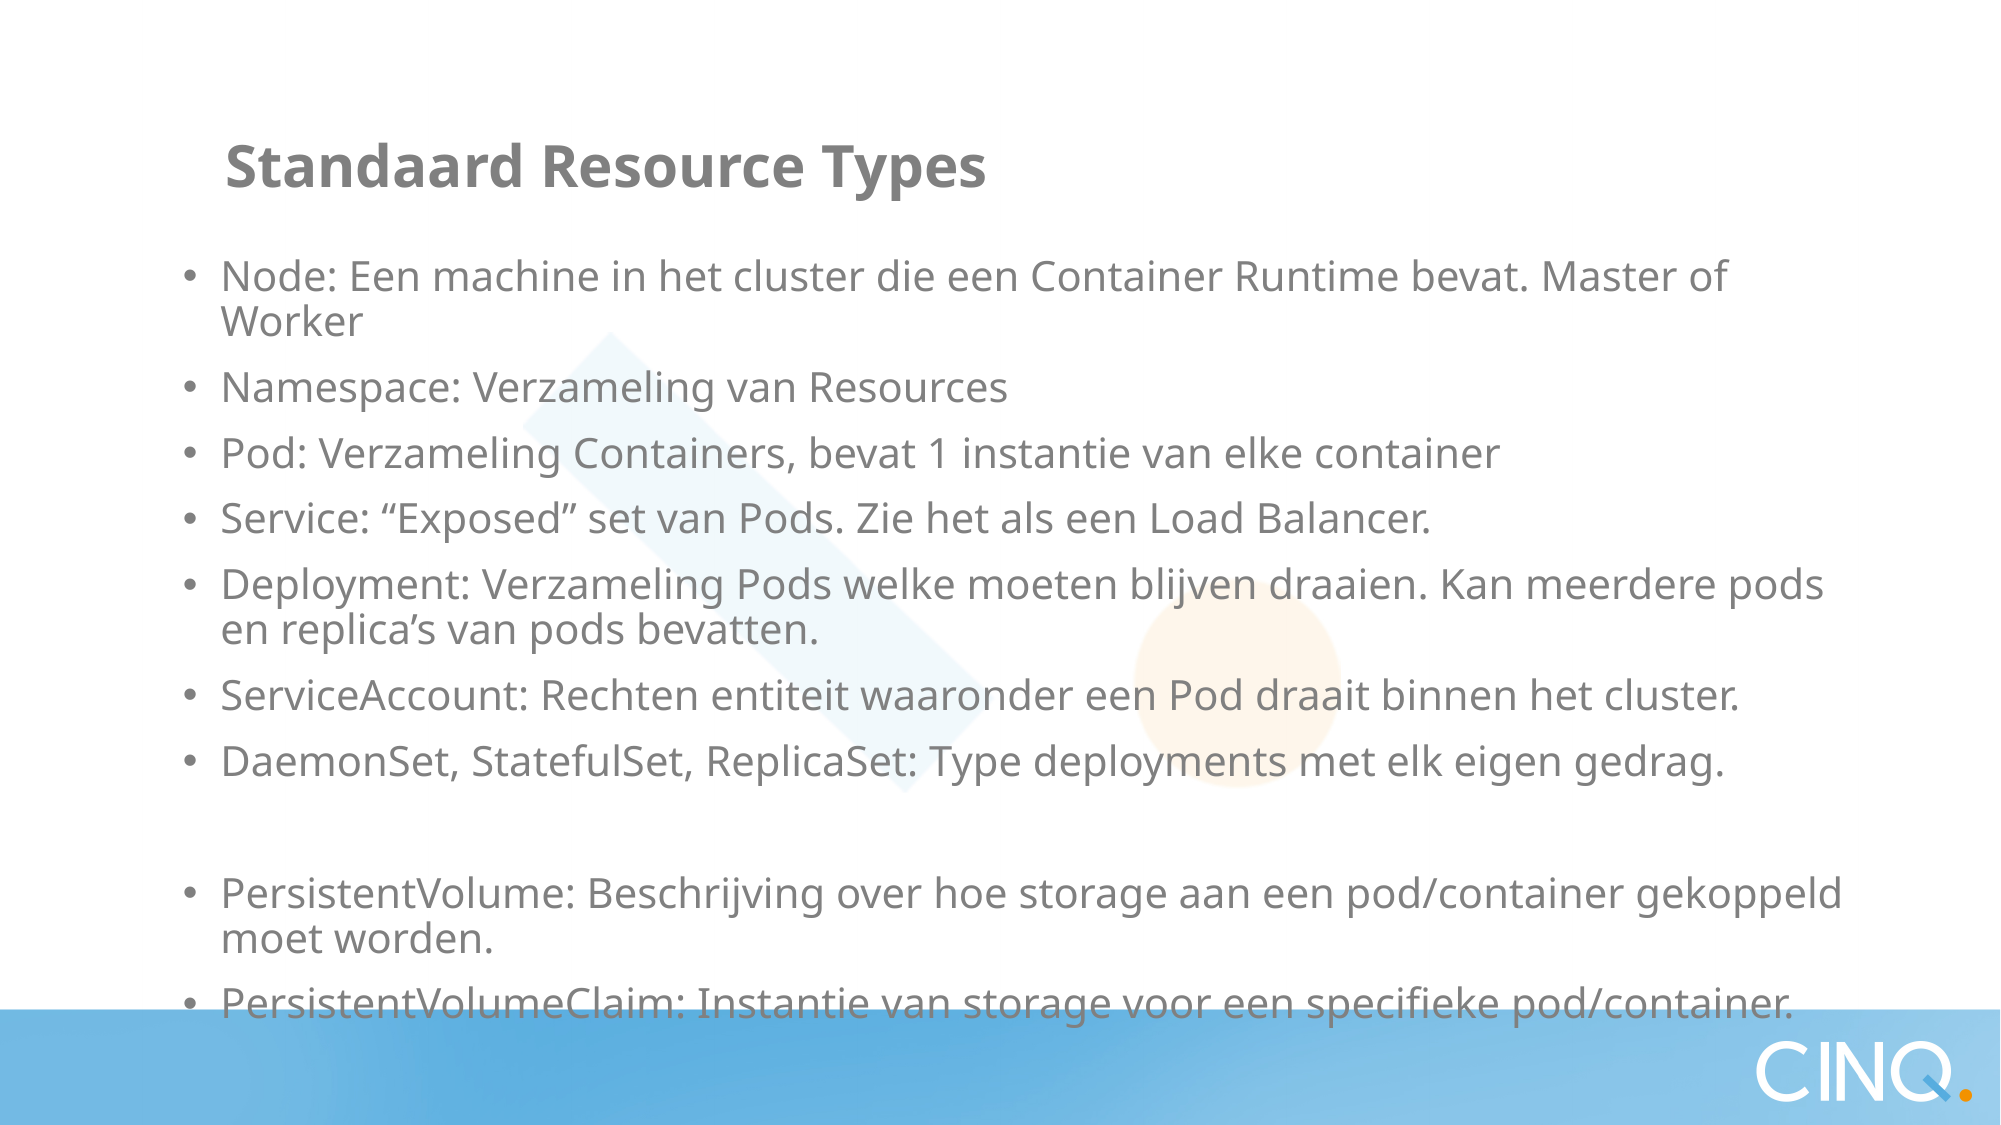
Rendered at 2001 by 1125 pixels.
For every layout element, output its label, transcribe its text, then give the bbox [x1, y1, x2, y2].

picture [0, 0, 2001, 1125]
list Node: Een machine in het cluster die een Container Runtime bevat. Master of Worker Namespace: Verzameling van Resources Pod: Verzameling Containers, bevat 1 instantie van elke container Service: “Exposed” set van Pods. Zie het als een Load Balancer. Deployment: Verzameling Pods welke moeten blijven draaien. Kan meerdere pods en replica’s van pods bevatten. ServiceAccount: Rechten entiteit waaronder een Pod draait binnen het cluster. DaemonSet, StatefulSet, ReplicaSet: Type deployments met elk eigen gedrag. PersistentVolume: Beschrijving over hoe storage aan een pod/container gekoppeld moet worden. PersistentVolumeClaim: Instantie van storage voor een specifieke pod/container. [167, 247, 1893, 962]
title Standaard Resource Types [210, 132, 1141, 204]
